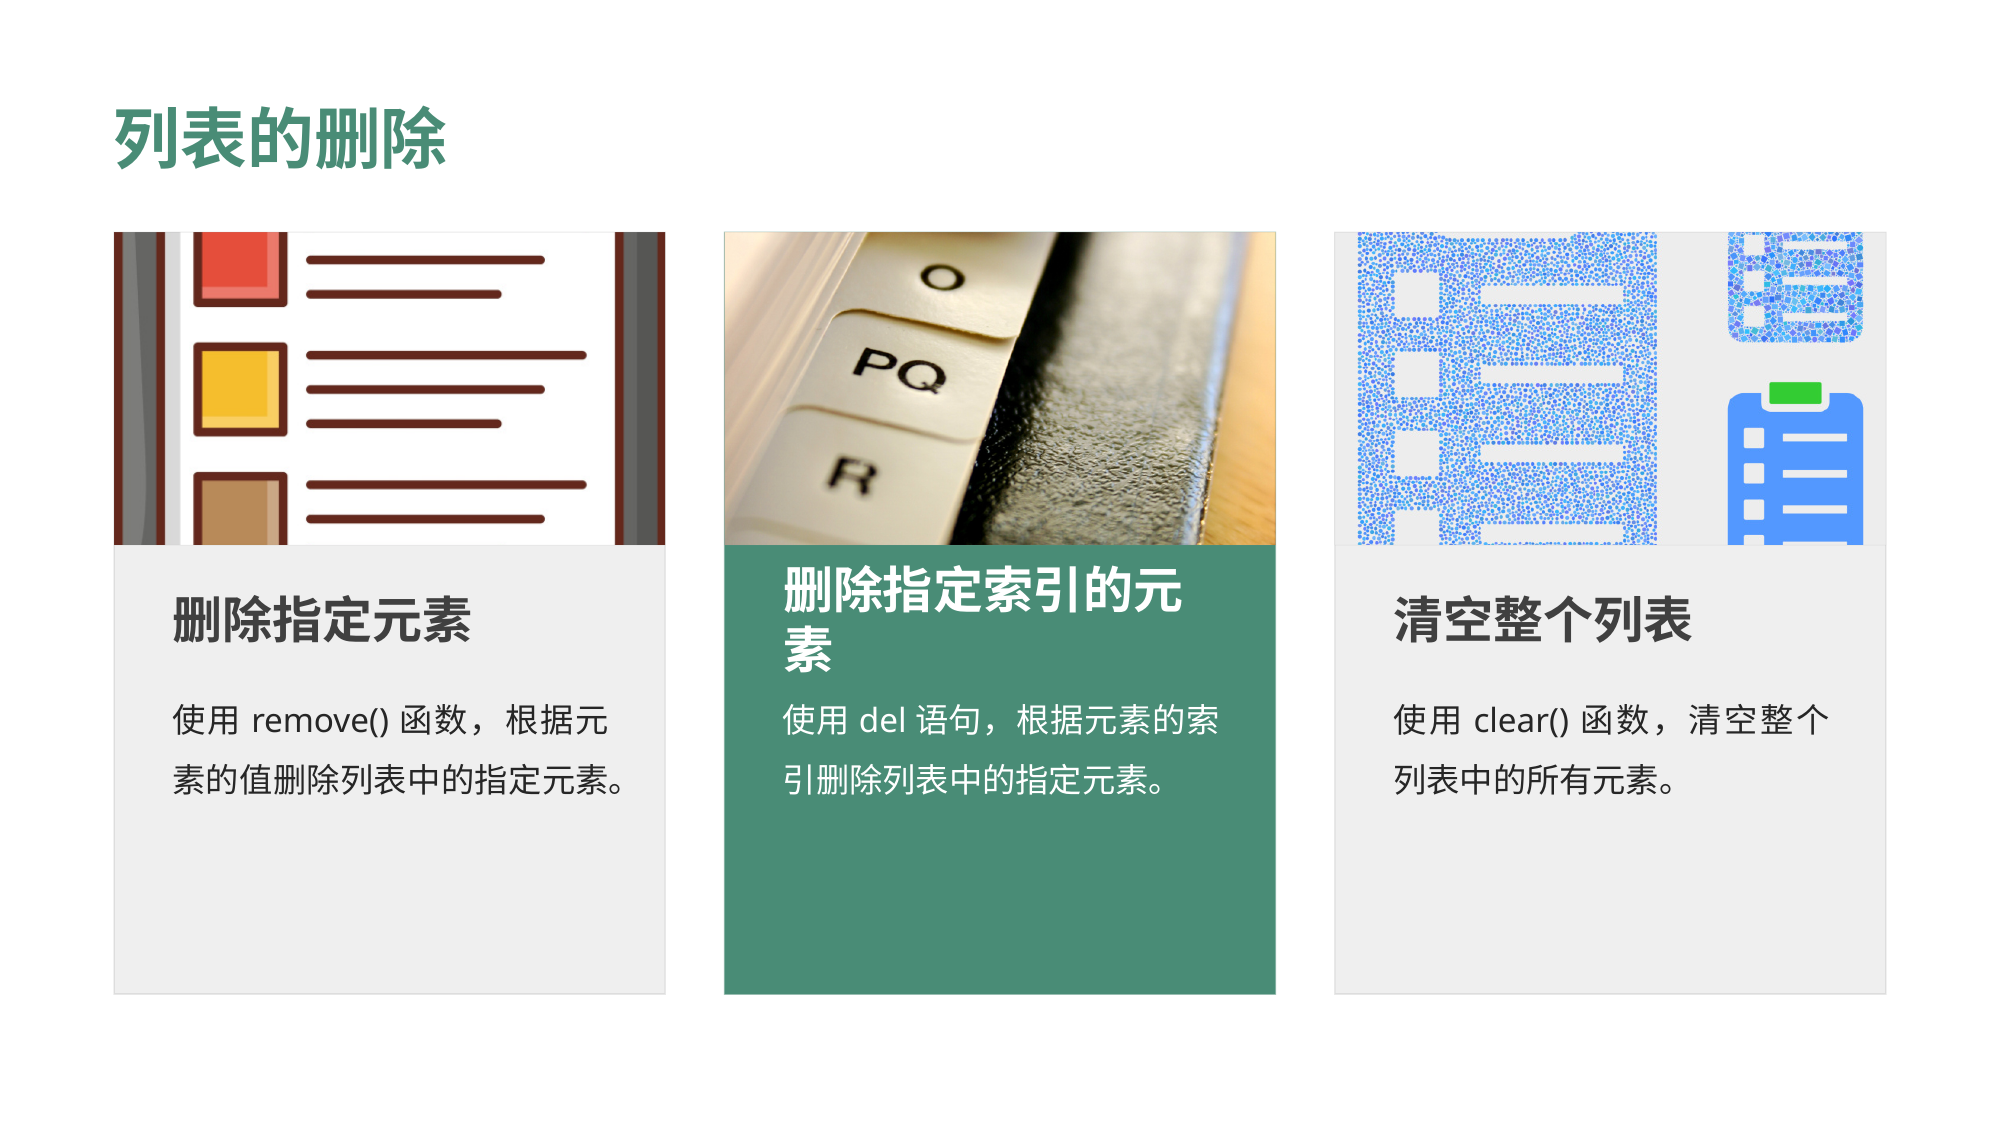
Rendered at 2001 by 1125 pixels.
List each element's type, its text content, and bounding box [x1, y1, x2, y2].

text_box [113, 546, 666, 995]
text_box 删除指定元素 [172, 575, 610, 663]
text_box [724, 231, 1277, 995]
picture [724, 232, 1276, 545]
title 列表的删除 [113, 59, 1886, 178]
text_box 删除指定索引的元素 [783, 575, 1220, 663]
text_box 使用del语句，根据元素的索引删除列表中的指定元素。 [783, 679, 1220, 980]
text_box [1334, 546, 1887, 995]
picture [114, 232, 666, 545]
text_box 使用clear()函数，清空整个列表中的所有元素。 [1393, 679, 1830, 980]
picture [1334, 232, 1886, 545]
text_box 使用remove()函数，根据元素的值删除列表中的指定元素。 [172, 679, 610, 980]
text_box 清空整个列表 [1393, 575, 1830, 663]
